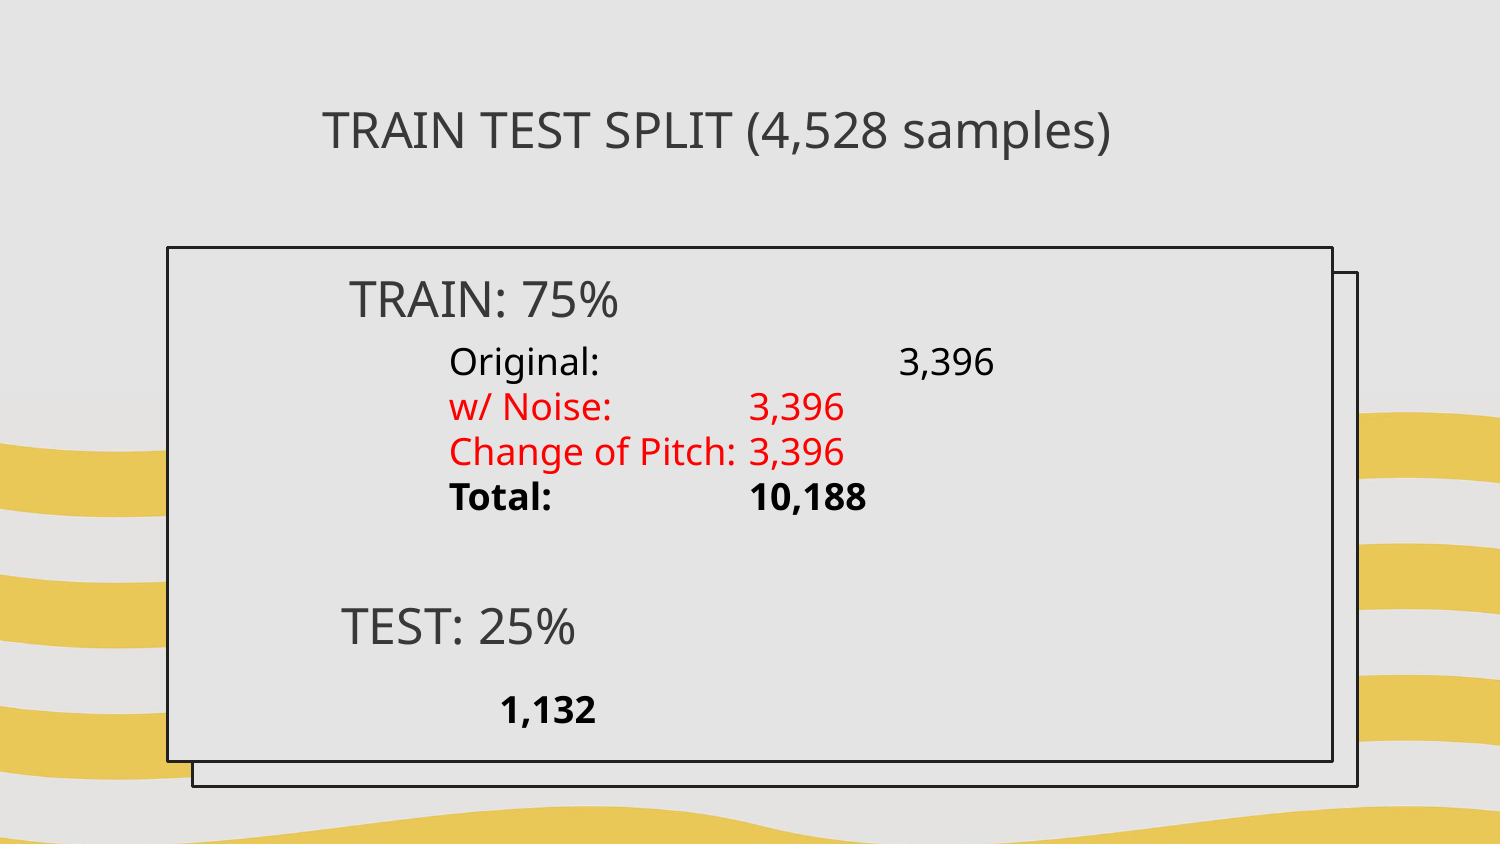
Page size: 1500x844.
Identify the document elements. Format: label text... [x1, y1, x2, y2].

text_box 1,132 [484, 678, 720, 739]
title TRAIN TEST SPLIT (4,528 samples) [226, 83, 1208, 163]
text_box TEST: 25% [201, 579, 717, 658]
text_box TRAIN: 75% [219, 252, 750, 331]
picture [0, 393, 1500, 844]
text_box Original: 3,396 w/ Noise: 3,396 Change of Pitch: 3,396 Total: 10,188 [433, 330, 1270, 526]
